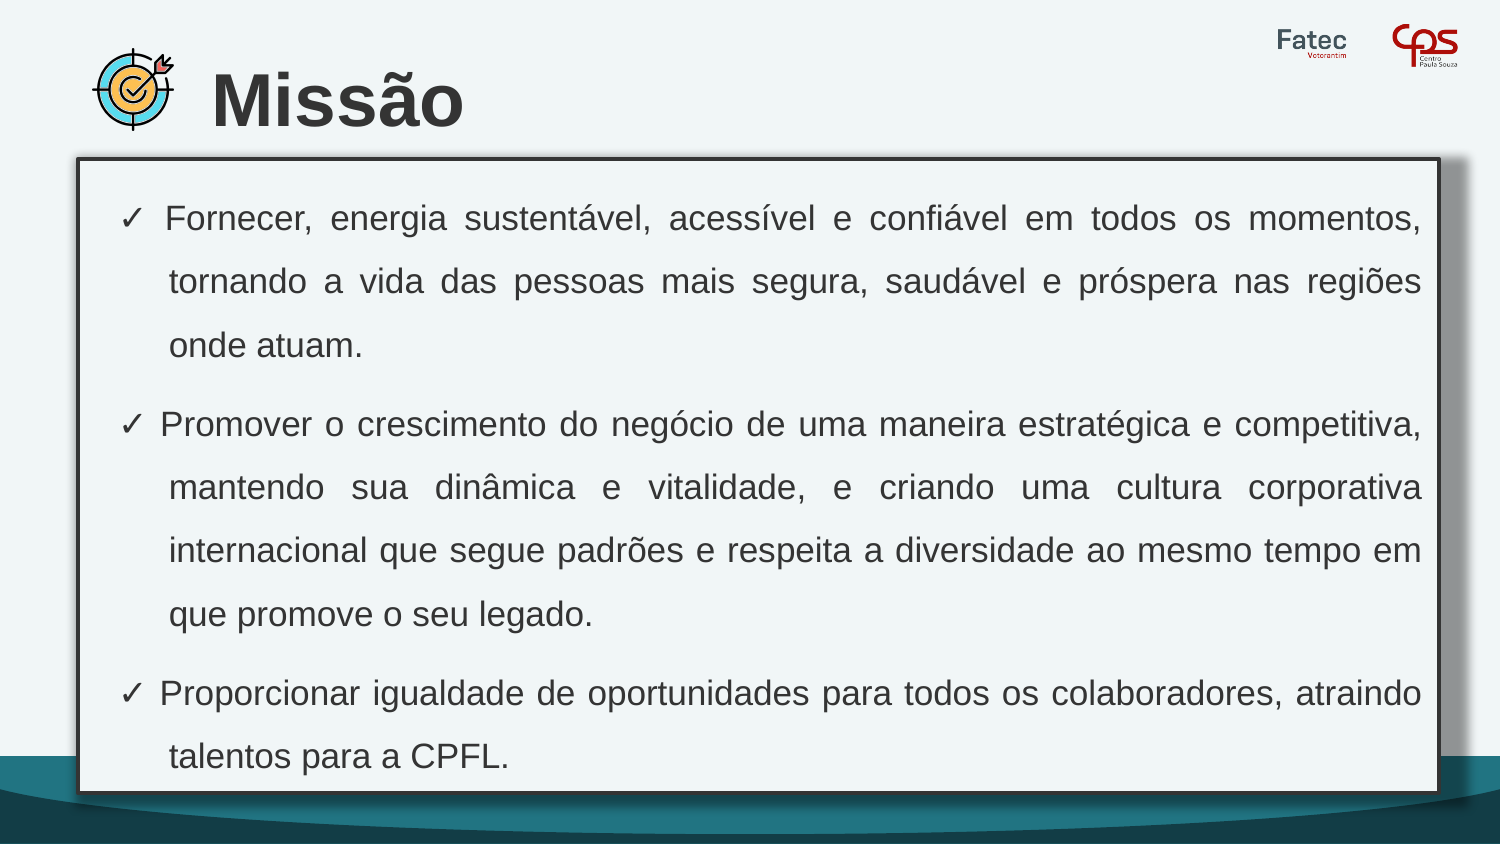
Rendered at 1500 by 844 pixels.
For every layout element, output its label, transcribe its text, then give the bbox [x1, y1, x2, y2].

picture [92, 48, 175, 131]
title Missão [196, 36, 530, 131]
text_box ✓ Fornecer, energia sustentável, acessível e confiável em todos os momentos, tornando a vida das pessoas mais segura, saudável e próspera nas regiões onde atuam. ✓ Promover o crescimento do negócio de uma maneira estratégica e competitiva, mantendo sua dinâmica e vitalidade, e criando uma cultura corporativa internacional que segue padrões e respeita a diversidade ao mesmo tempo em que promove o seu legado. ✓ Proporcionar igualdade de oportunidades para todos os colaboradores, atraindo talentos para a CPFL. [76, 157, 1441, 795]
picture [1278, 23, 1458, 68]
